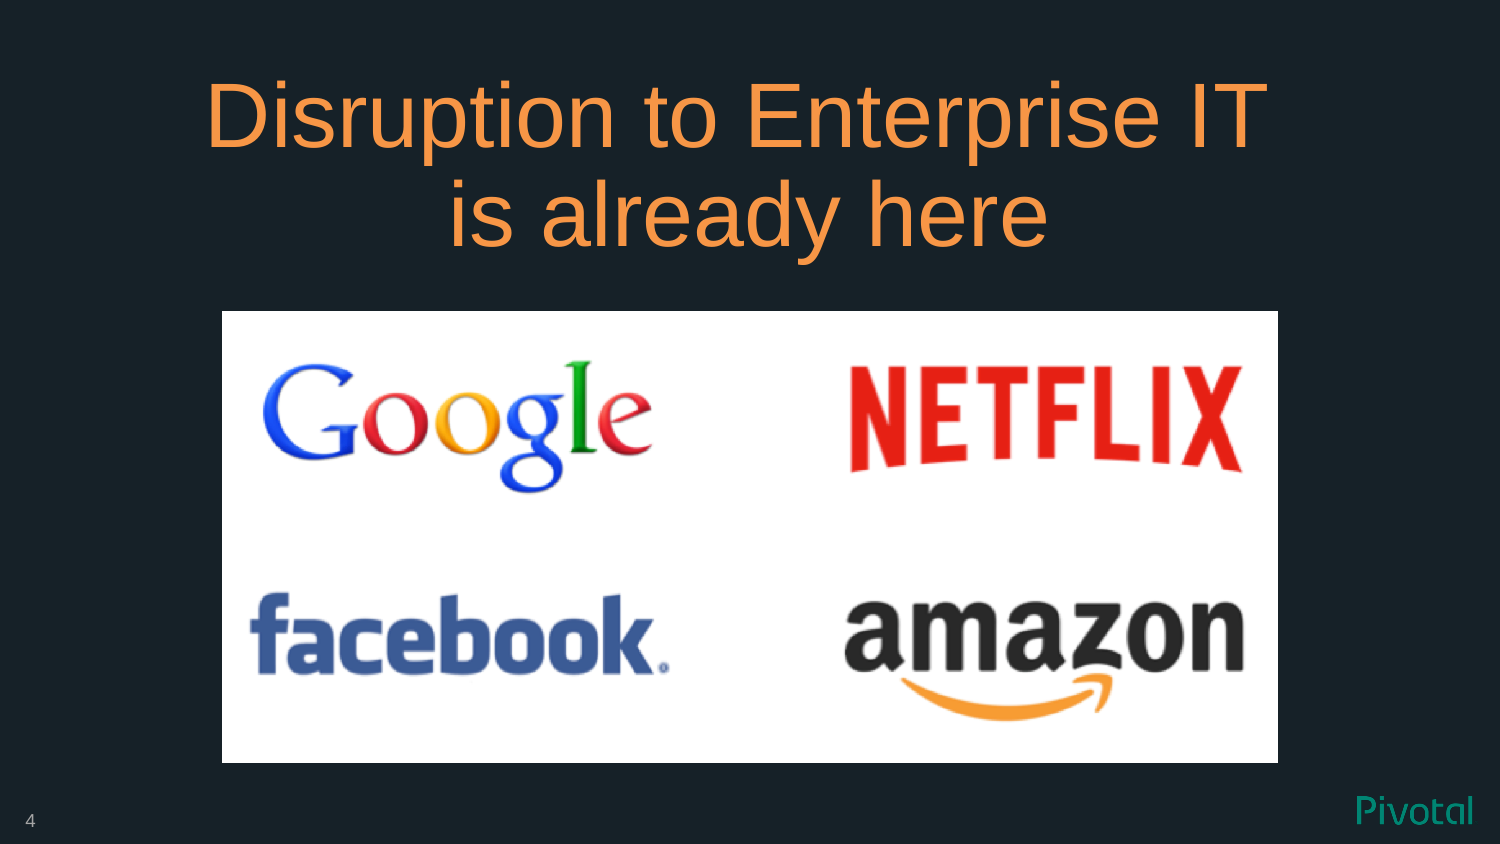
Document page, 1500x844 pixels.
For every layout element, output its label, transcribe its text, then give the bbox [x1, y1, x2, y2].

title Disruption to Enterprise IT is already here [60, 53, 1440, 129]
slide_number 4 [0, 797, 62, 843]
picture [1357, 796, 1478, 825]
picture [222, 311, 1278, 763]
